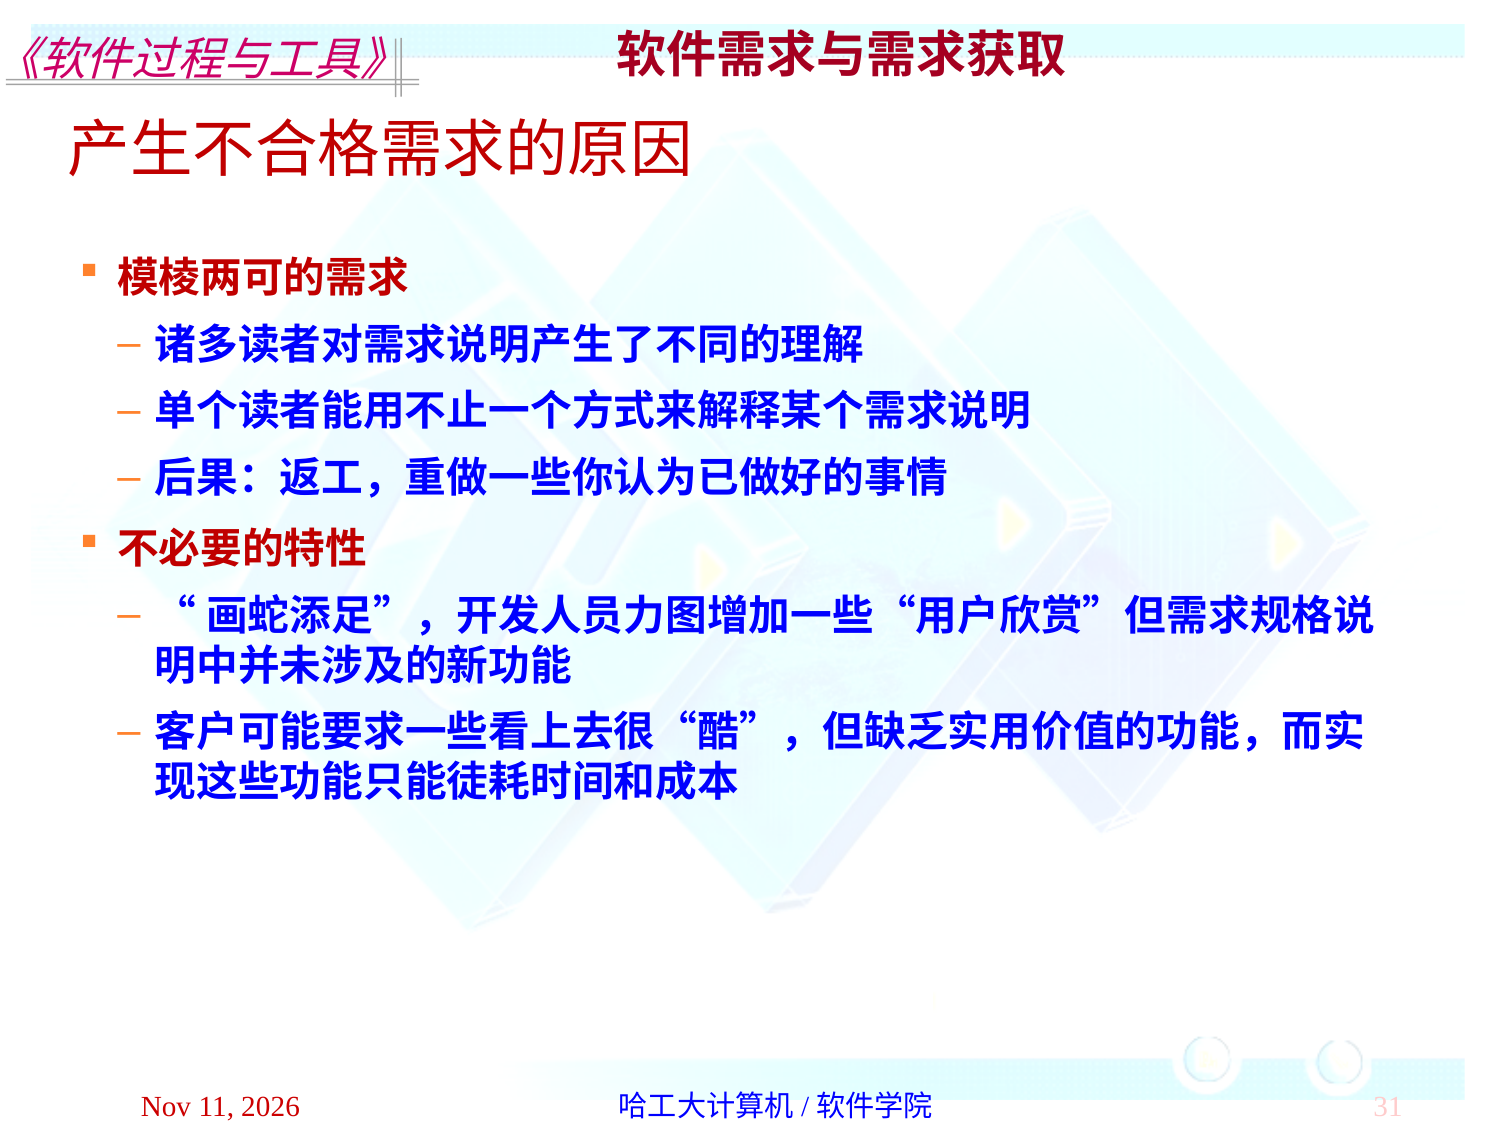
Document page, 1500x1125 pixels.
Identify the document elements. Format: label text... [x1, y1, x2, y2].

text_box 产生不合格需求的原因 [53, 101, 1447, 209]
text_box 软件需求与需求获取 [389, 15, 1294, 90]
text_box 模棱两可的需求 诸多读者对需求说明产生了不同的理解 单个读者能用不止一个方式来解释某个需求说明 后果：返工，重做一些你认为已做好的事情 不必要的特性 “画蛇添足”，开发人员力图增加一些“用户欣赏”但需求规格说明中并未涉及的新功能 客户可能要求一些看上去很“酷”，但缺乏实用价值的功能，而实现这些功能只能徒耗时间和成本 [64, 243, 1412, 1083]
